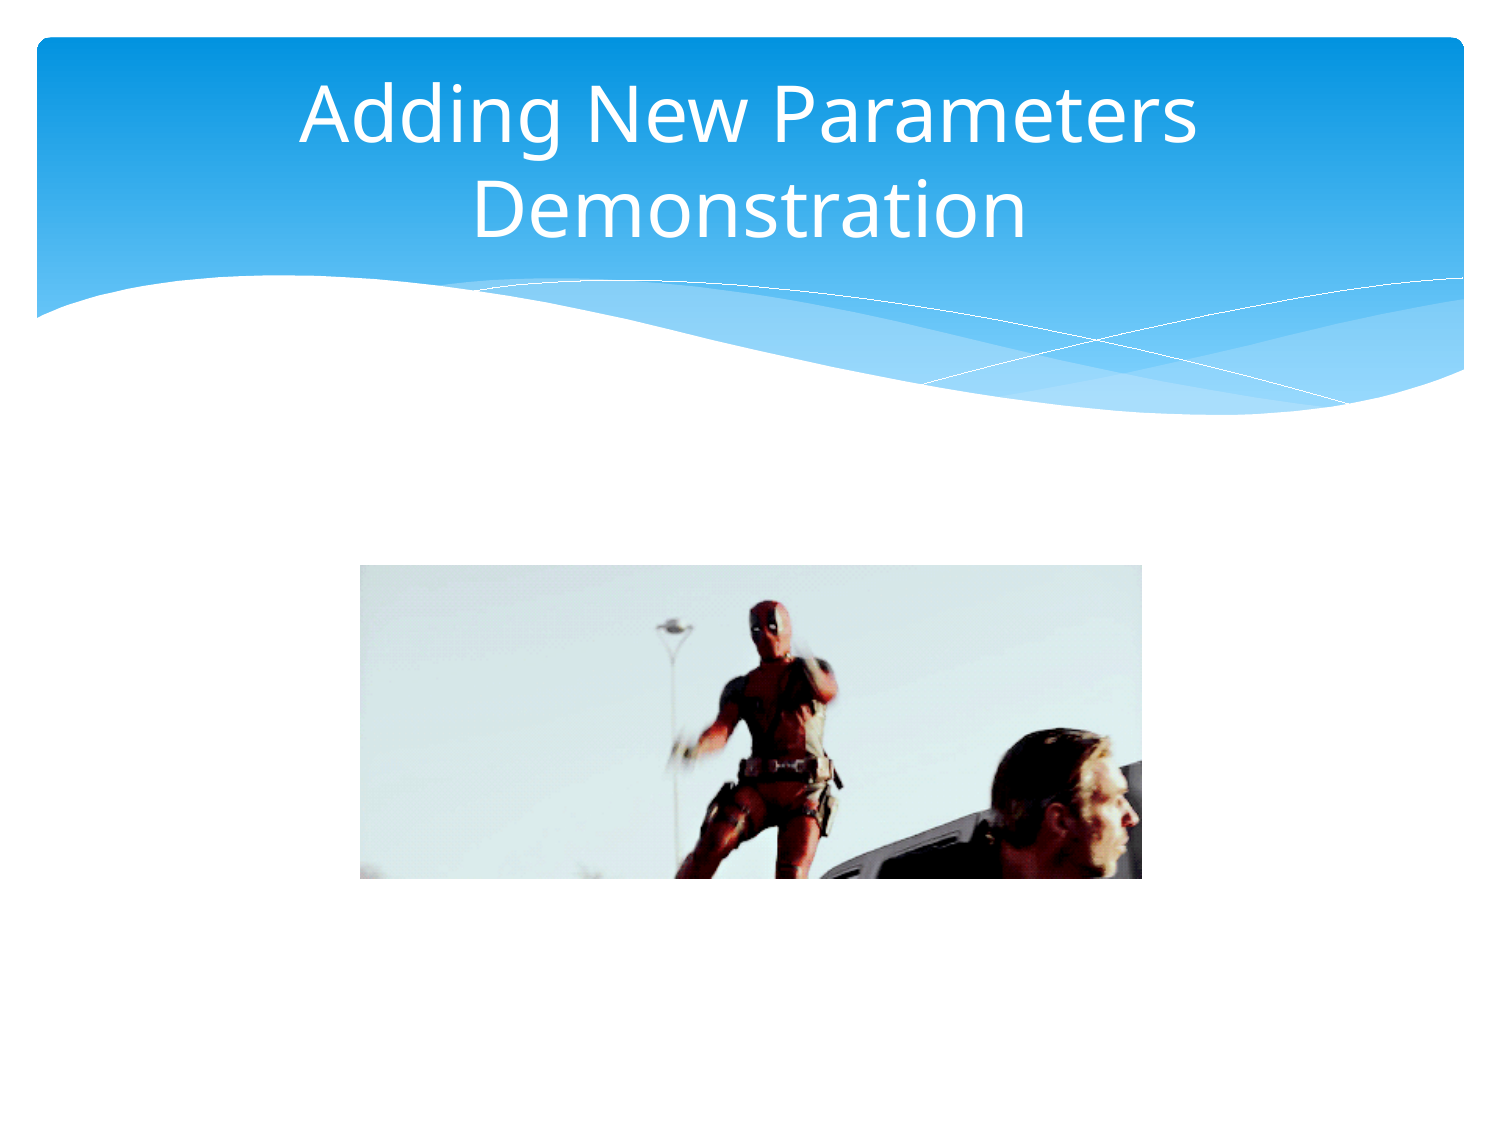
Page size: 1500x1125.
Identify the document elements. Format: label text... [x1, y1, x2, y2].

title Adding New Parameters Demonstration [75, 55, 1425, 261]
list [359, 565, 1142, 879]
